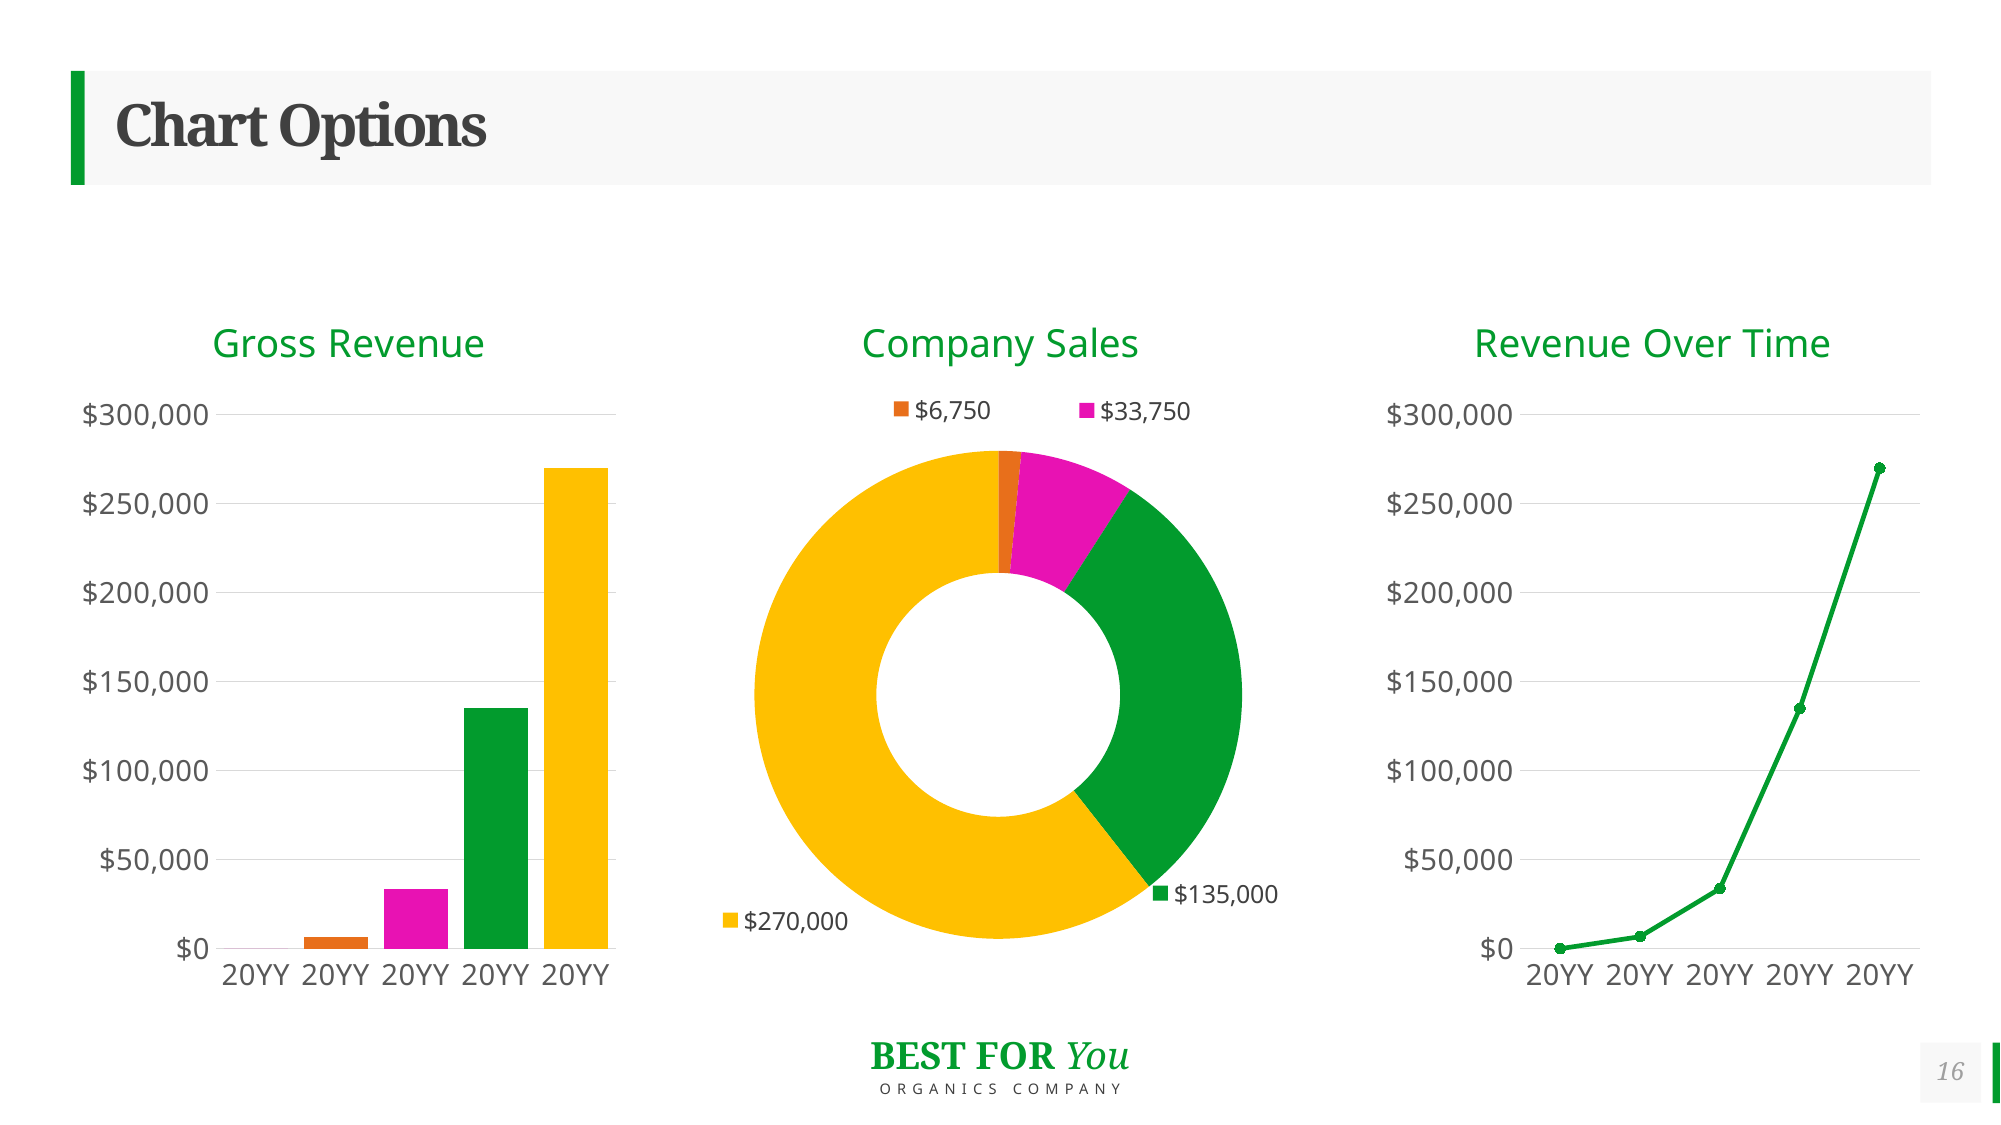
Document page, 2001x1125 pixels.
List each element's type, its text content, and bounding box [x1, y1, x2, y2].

title Chart Options [84, 70, 1932, 185]
chart [722, 280, 1279, 1010]
chart [70, 280, 627, 1010]
slide_number 16 [1920, 1042, 1982, 1103]
chart [1374, 280, 1931, 1010]
